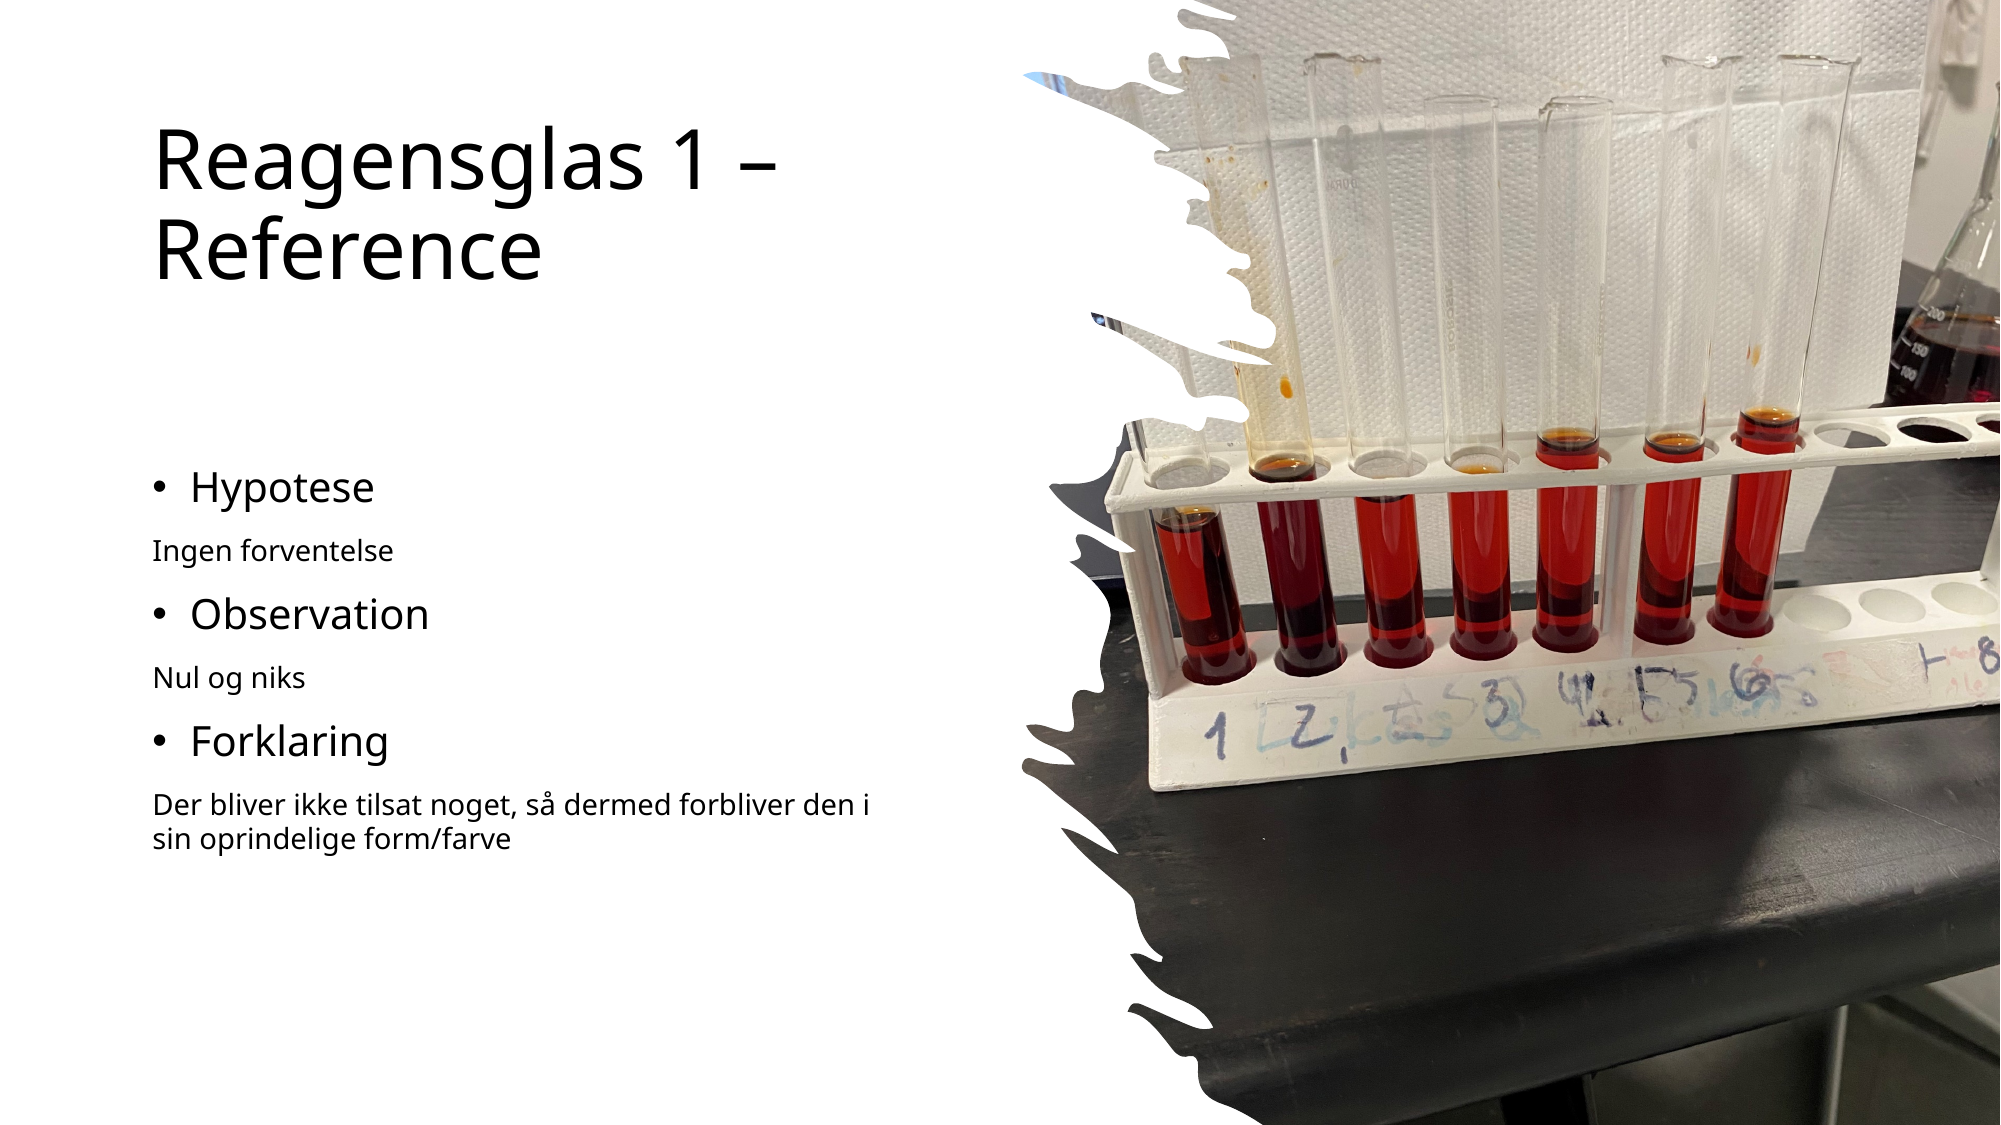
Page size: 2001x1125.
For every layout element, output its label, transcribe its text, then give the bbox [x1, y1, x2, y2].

picture [1021, 0, 2000, 1125]
title Reagensglas 1 – Reference [137, 59, 999, 357]
text_box [0, 0, 1021, 1125]
